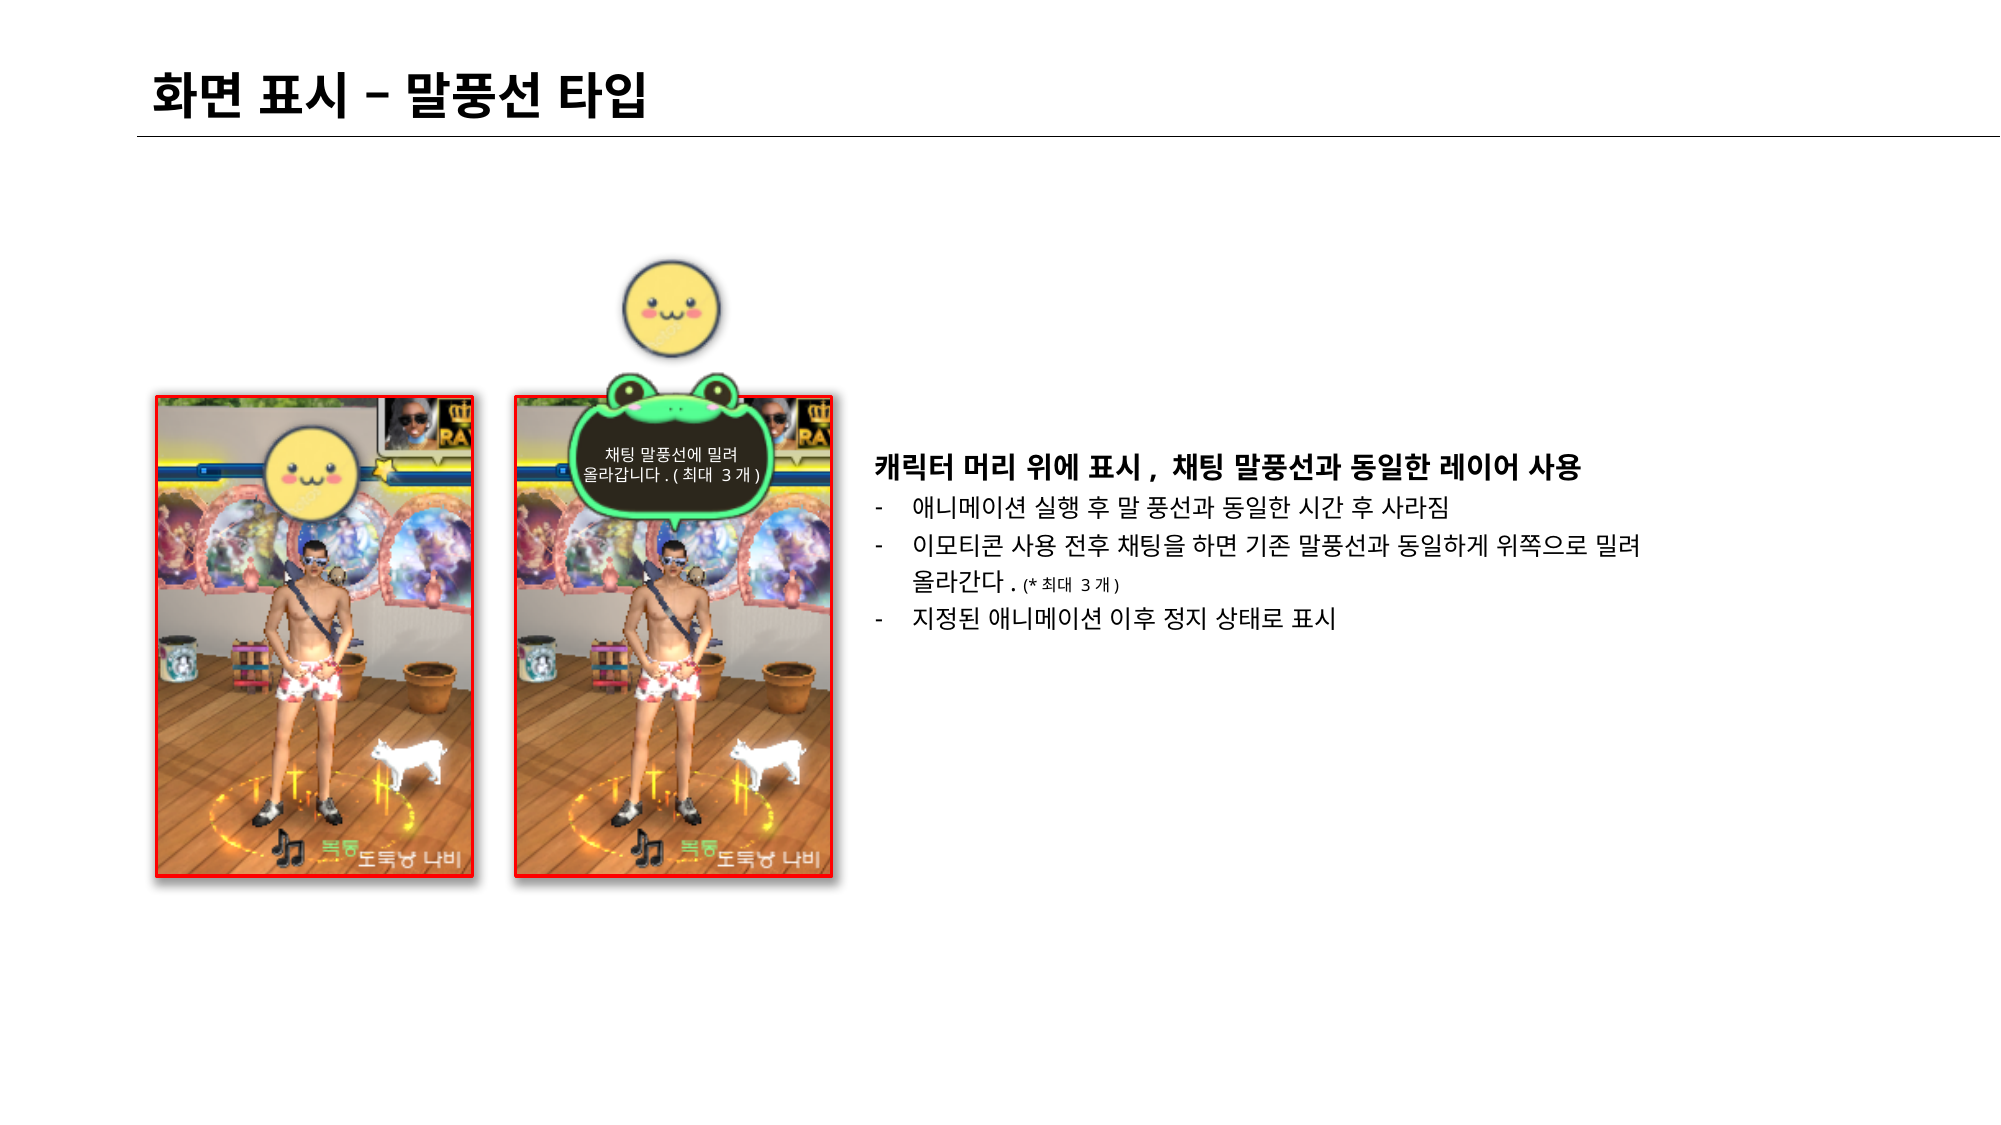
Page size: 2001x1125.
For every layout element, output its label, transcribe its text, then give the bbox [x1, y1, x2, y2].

title 화면 표시 – 말풍선 타입 [137, 59, 1863, 136]
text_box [157, 258, 831, 875]
list 캐릭터 머리 위에 표시, 채팅 말풍선과 동일한 레이어 사용 애니메이션 실행 후 말 풍선과 동일한 시간 후 사라짐 이모티콘 사용 전후 채팅을 하면 기존 말풍선과 동일하게 위쪽으로 밀려 올라간다. (*최대 3개) 지정된 애니메이션 이후 정지 상태로 표시 [859, 435, 1673, 495]
